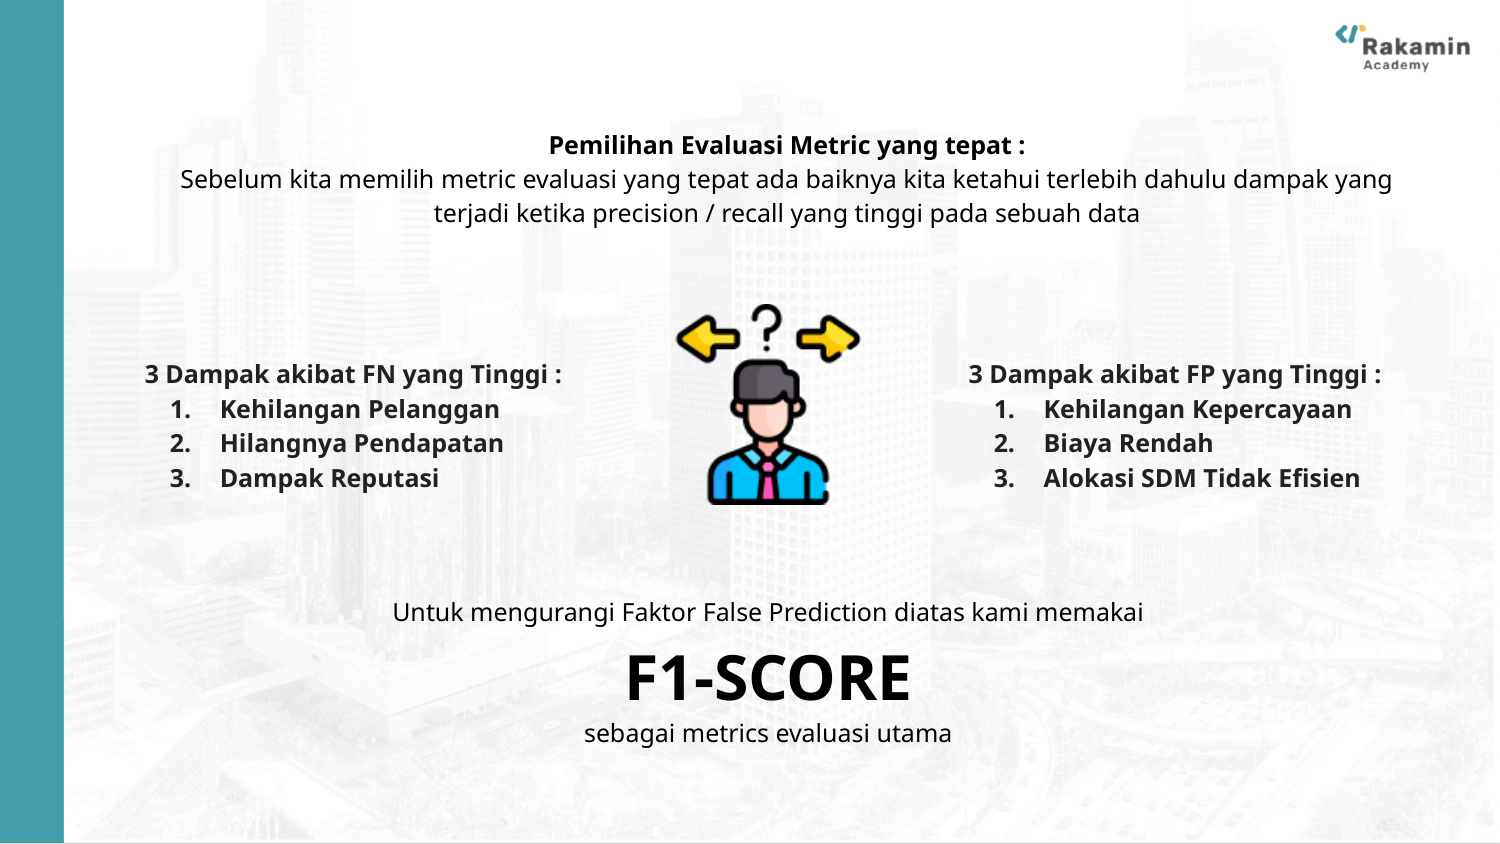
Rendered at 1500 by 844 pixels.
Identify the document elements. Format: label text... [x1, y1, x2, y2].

text_box 3 Dampak akibat FN yang Tinggi : Kehilangan Pelanggan Hilangnya Pendapatan Dampak Reputasi [129, 339, 622, 507]
text_box Pemilihan Evaluasi Metric yang tepat : Sebelum kita memilih metric evaluasi yang tepat ada baiknya kita ketahui terlebih dahulu dampak yang terjadi ketika precision / recall yang tinggi pada sebuah data [148, 109, 1427, 243]
picture [0, 0, 1500, 844]
text_box 3 Dampak akibat FP yang Tinggi : Kehilangan Kepercayaan Biaya Rendah Alokasi SDM Tidak Efisien [953, 339, 1446, 507]
text_box Untuk mengurangi Faktor False Prediction diatas kami memakai F1-SCORE sebagai metrics evaluasi utama [129, 577, 1408, 763]
